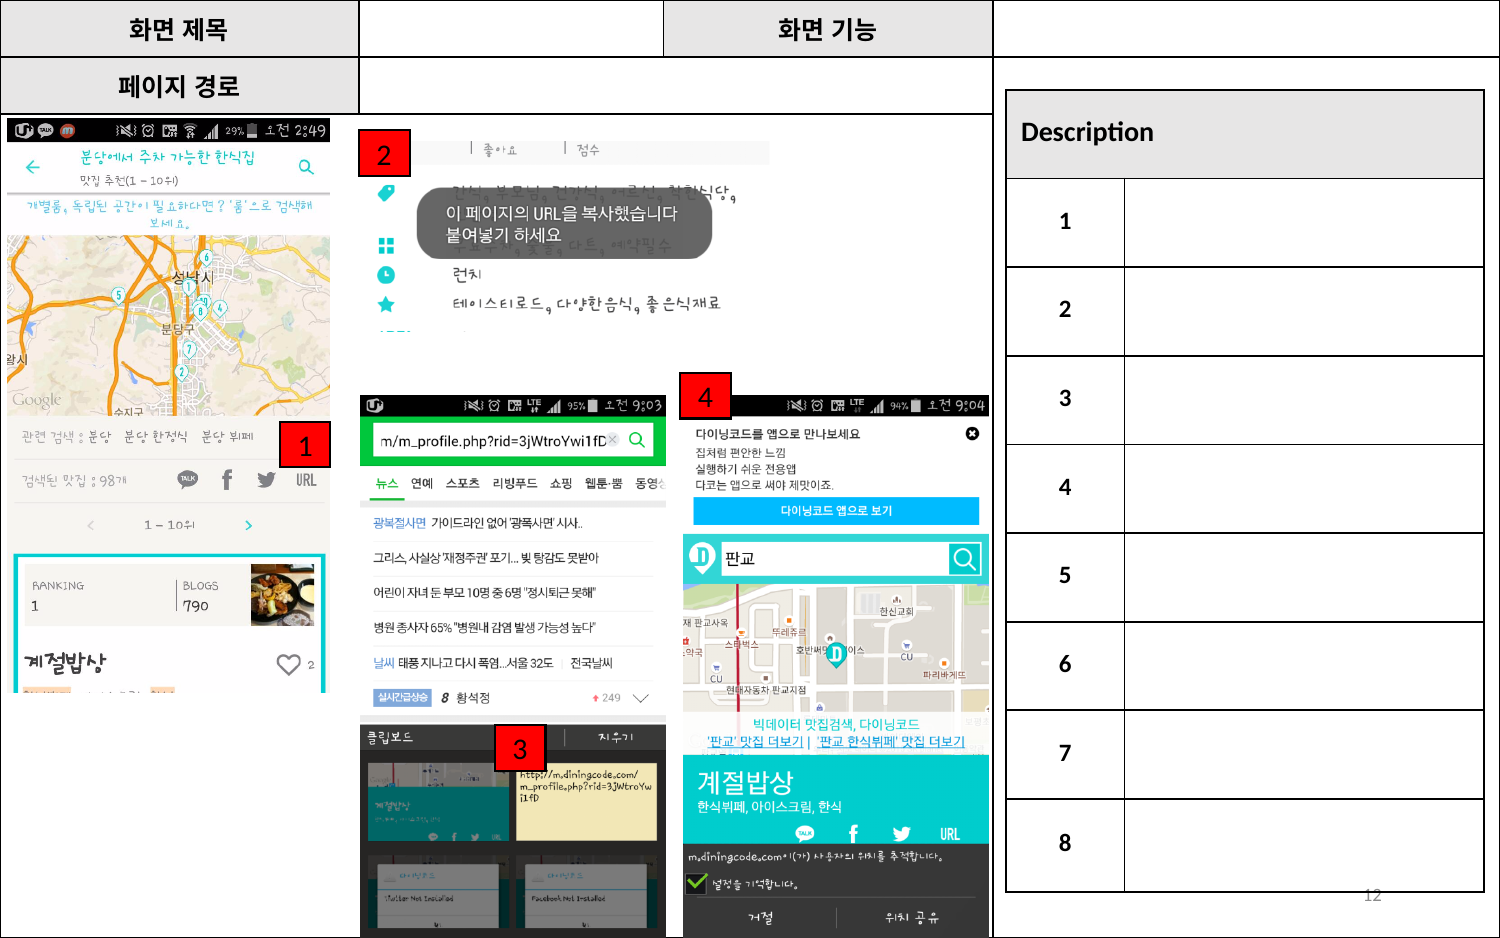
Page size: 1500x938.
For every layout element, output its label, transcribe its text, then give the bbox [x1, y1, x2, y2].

table_header 화면 기능 [664, 1, 992, 56]
table_header [360, 1, 663, 56]
table_cell [1, 115, 992, 937]
table_cell [1125, 268, 1483, 355]
table_cell [1125, 800, 1483, 891]
table_cell 1 [1007, 179, 1124, 266]
table_cell 6 [1007, 623, 1124, 709]
picture [360, 395, 666, 938]
table_cell [994, 58, 1499, 937]
table_cell [1125, 534, 1483, 621]
table_header [994, 1, 1499, 56]
table_cell [1125, 445, 1483, 532]
picture [683, 395, 989, 938]
text_box 2 [358, 129, 411, 140]
table_cell [1125, 357, 1483, 444]
table_cell 2 [1007, 268, 1124, 355]
table_cell 3 [1007, 357, 1124, 444]
table_cell [1125, 179, 1483, 266]
slide_number 12 [1059, 868, 1397, 919]
table_cell [360, 58, 992, 113]
table_cell 7 [1007, 711, 1124, 798]
picture [358, 140, 770, 332]
table_cell [1125, 623, 1483, 709]
text_box 4 [679, 372, 732, 420]
table_cell 4 [1007, 445, 1124, 532]
table_header Description [1007, 91, 1483, 178]
table_cell 8 [1007, 800, 1124, 891]
table_cell 5 [1007, 534, 1124, 621]
picture [7, 118, 330, 693]
table_header 화면 제목 [1, 1, 358, 56]
table_cell [1125, 711, 1483, 798]
table_cell 페이지 경로 [1, 58, 358, 113]
